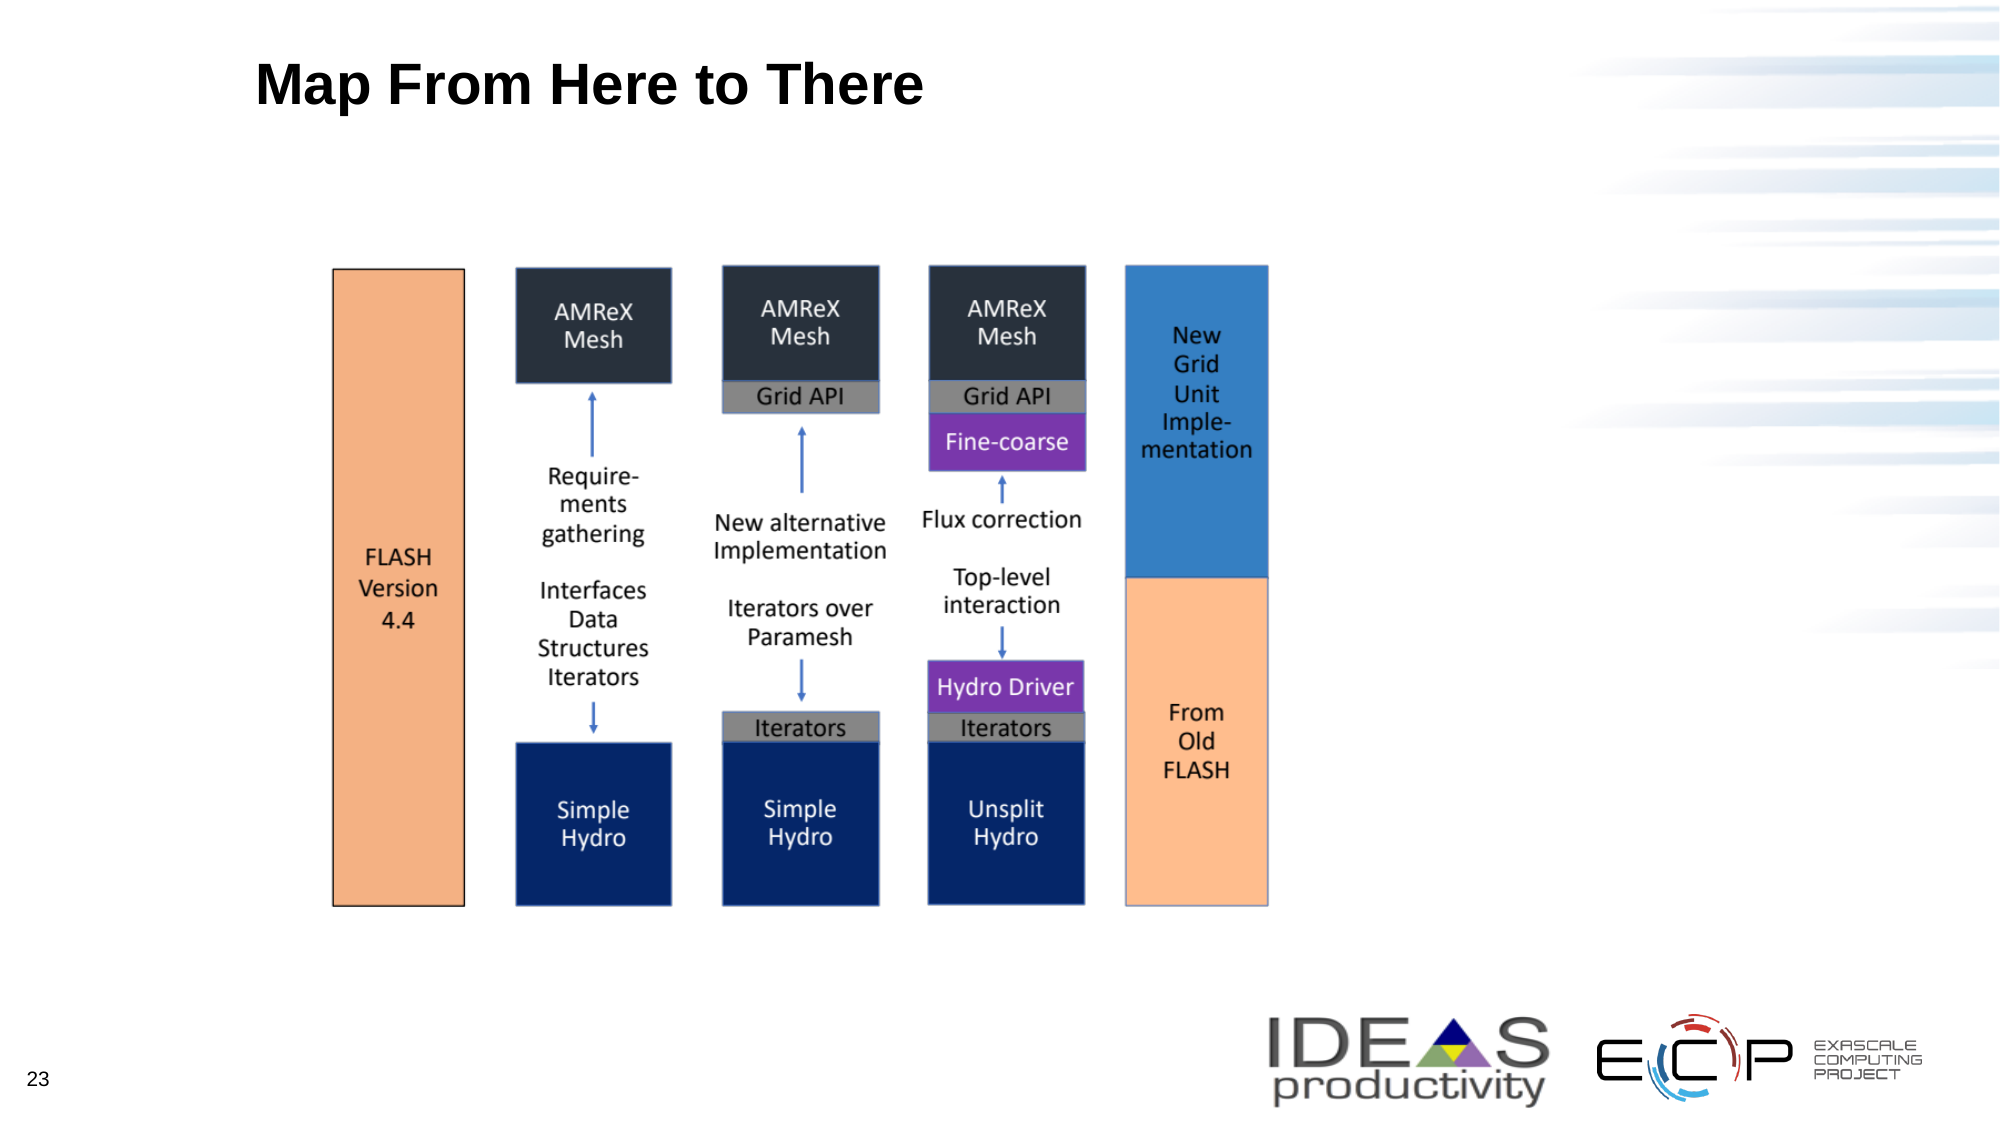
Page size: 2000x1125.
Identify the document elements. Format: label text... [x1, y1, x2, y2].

picture [1257, 1009, 1560, 1115]
picture [1597, 1014, 1922, 1102]
title Map From Here to There [239, 49, 1641, 134]
picture [1531, 0, 2000, 669]
picture [324, 257, 1277, 915]
